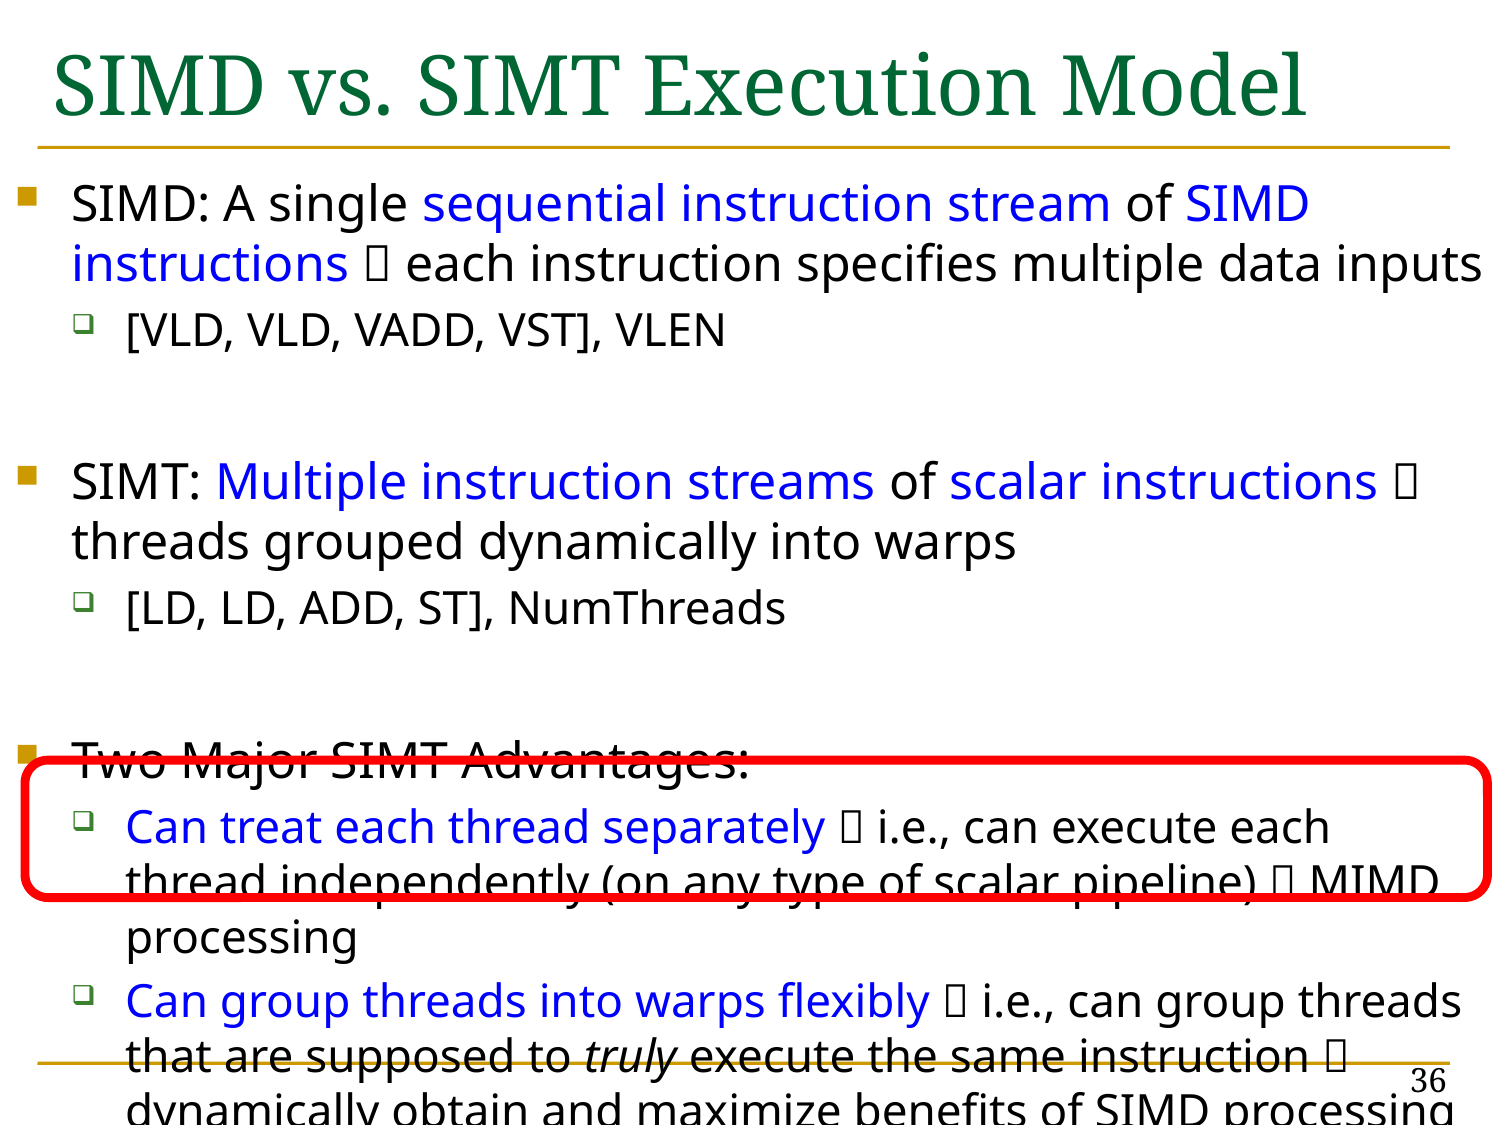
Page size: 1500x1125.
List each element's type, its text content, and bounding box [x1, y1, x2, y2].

title SIMD vs. SIMT Execution Model [37, 24, 1450, 163]
slide_number 36 [1111, 1036, 1462, 1112]
list SIMD: A single sequential instruction stream of SIMD instructions  each instruction specifies multiple data inputs [VLD, VLD, VADD, VST], VLEN SIMT: Multiple instruction streams of scalar instructions  threads grouped dynamically into warps [LD, LD, ADD, ST], NumThreads Two Major SIMT Advantages: Can treat each thread separately  i.e., can execute each thread independently (on any type of scalar pipeline)  MIMD processing Can group threads into warps flexibly  i.e., can group threads that are supposed to truly execute the same instruction  dynamically obtain and maximize benefits of SIMD processing [0, 163, 1500, 1016]
text_box [24, 760, 1488, 898]
